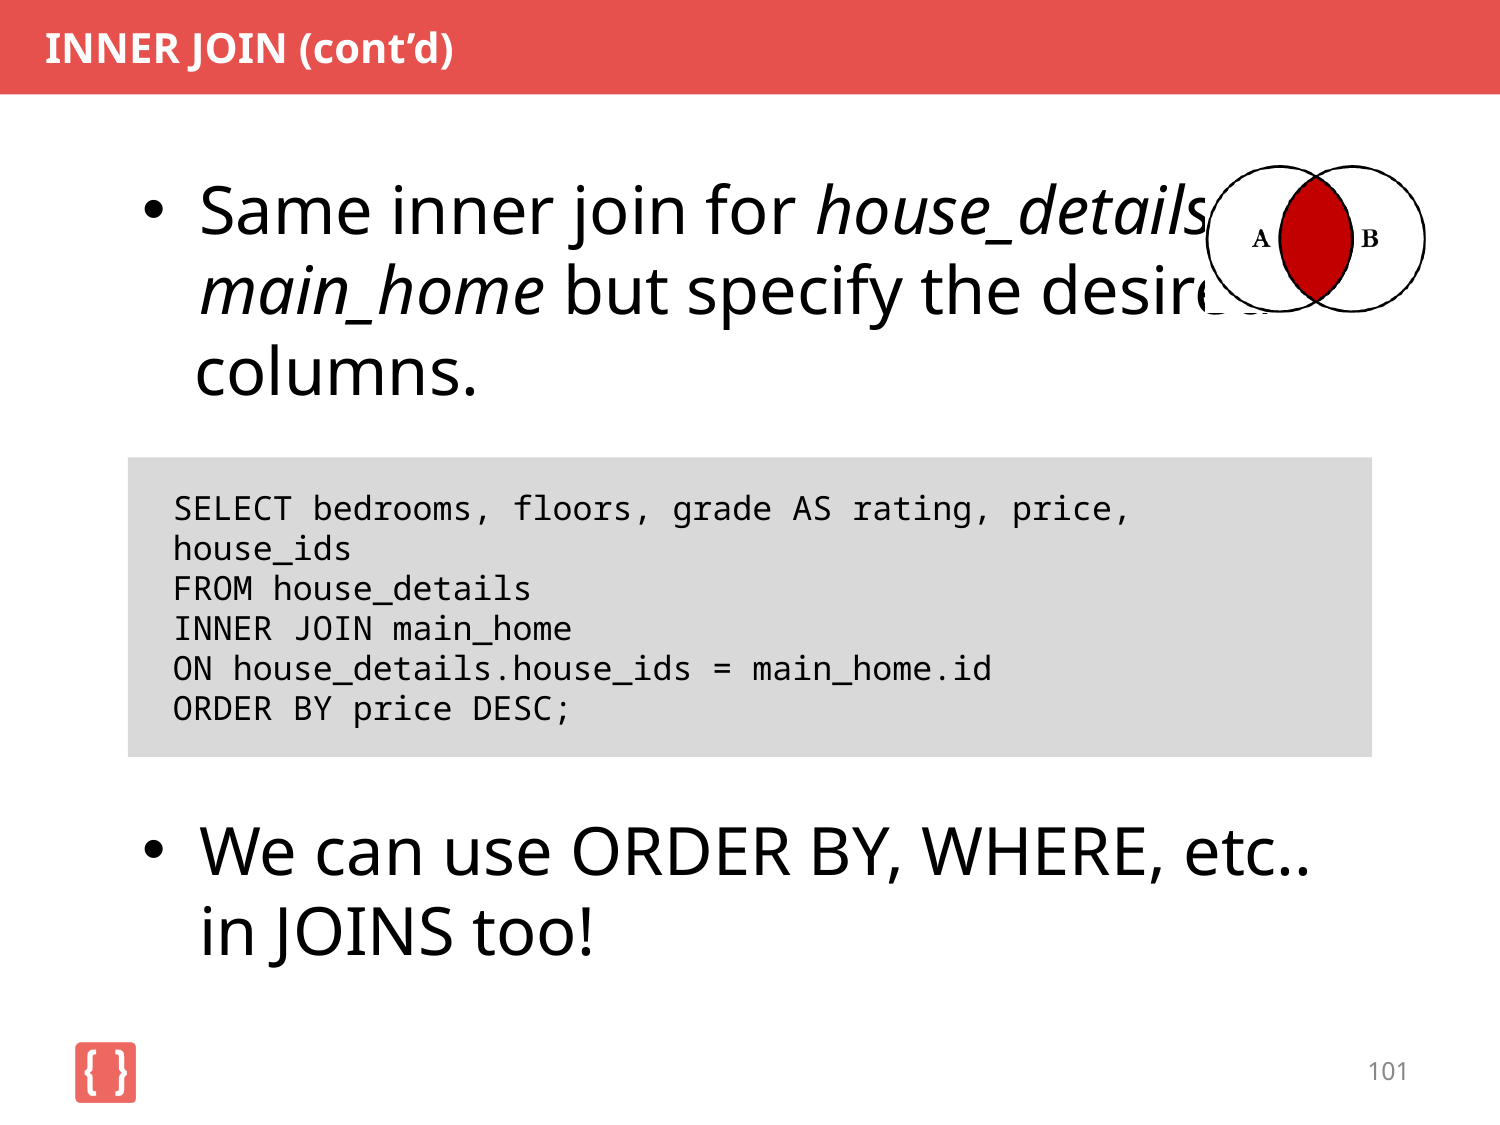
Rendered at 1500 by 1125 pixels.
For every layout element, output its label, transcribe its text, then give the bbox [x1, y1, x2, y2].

list Same inner join for house_details & main_home but specify the desired columns. We can use ORDER BY, WHERE, etc.. in JOINS too! [127, 160, 1373, 457]
picture [75, 1042, 136, 1103]
picture [1204, 164, 1426, 313]
slide_number 101 [1074, 1042, 1425, 1103]
list Same inner join for house_details & main_home but specify the desired columns. We can use ORDER BY, WHERE, etc.. in JOINS too! [127, 757, 1373, 1054]
text_box SELECT bedrooms, floors, grade AS rating, price, house_ids FROM house_details INNER JOIN main_home ON house_details.house_ids = main_home.id ORDER BY price DESC; [127, 457, 1373, 757]
title INNER JOIN (cont’d) [0, 0, 1500, 95]
